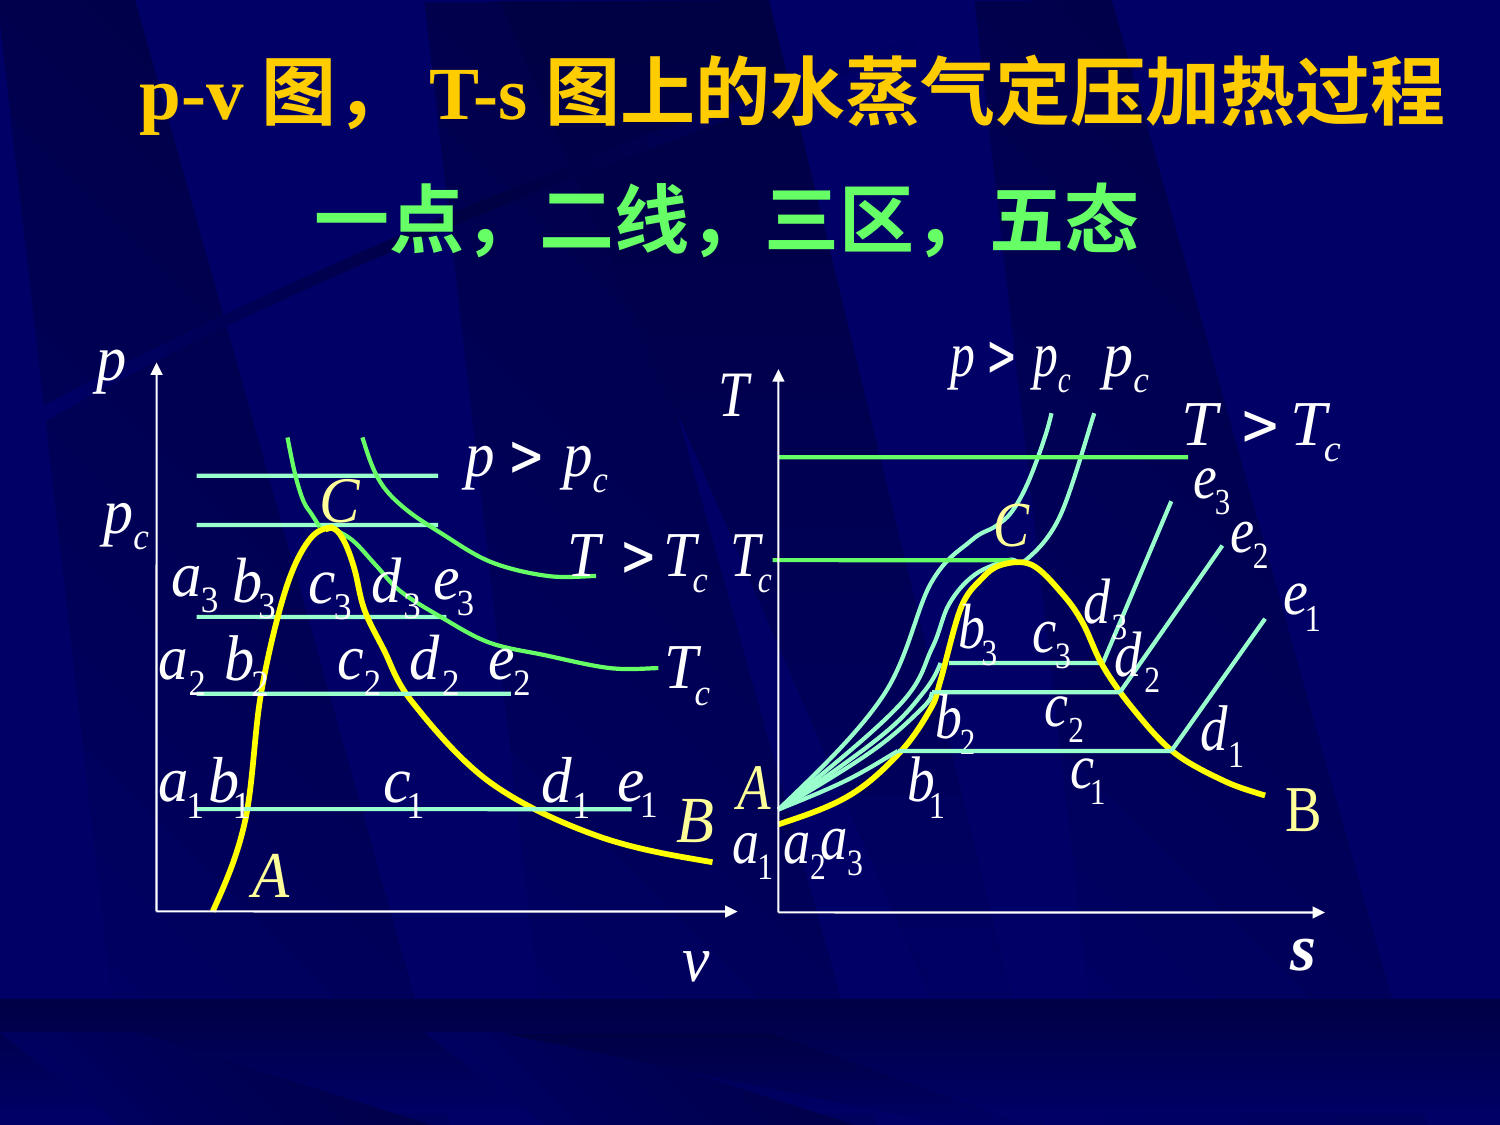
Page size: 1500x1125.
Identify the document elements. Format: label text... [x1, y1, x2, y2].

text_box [937, 312, 1081, 362]
text_box p-v图，T-s图上的水蒸气定压加热过程 [125, 37, 1500, 143]
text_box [1325, 776, 1329, 840]
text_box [156, 362, 1325, 913]
text_box 一点，二线，三区，五态 [300, 174, 1225, 271]
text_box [674, 937, 719, 995]
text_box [149, 737, 156, 828]
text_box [79, 337, 138, 406]
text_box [149, 615, 156, 705]
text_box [87, 469, 156, 563]
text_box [1087, 312, 1161, 406]
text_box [712, 362, 766, 425]
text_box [1325, 381, 1353, 476]
text_box s [1275, 896, 1331, 991]
